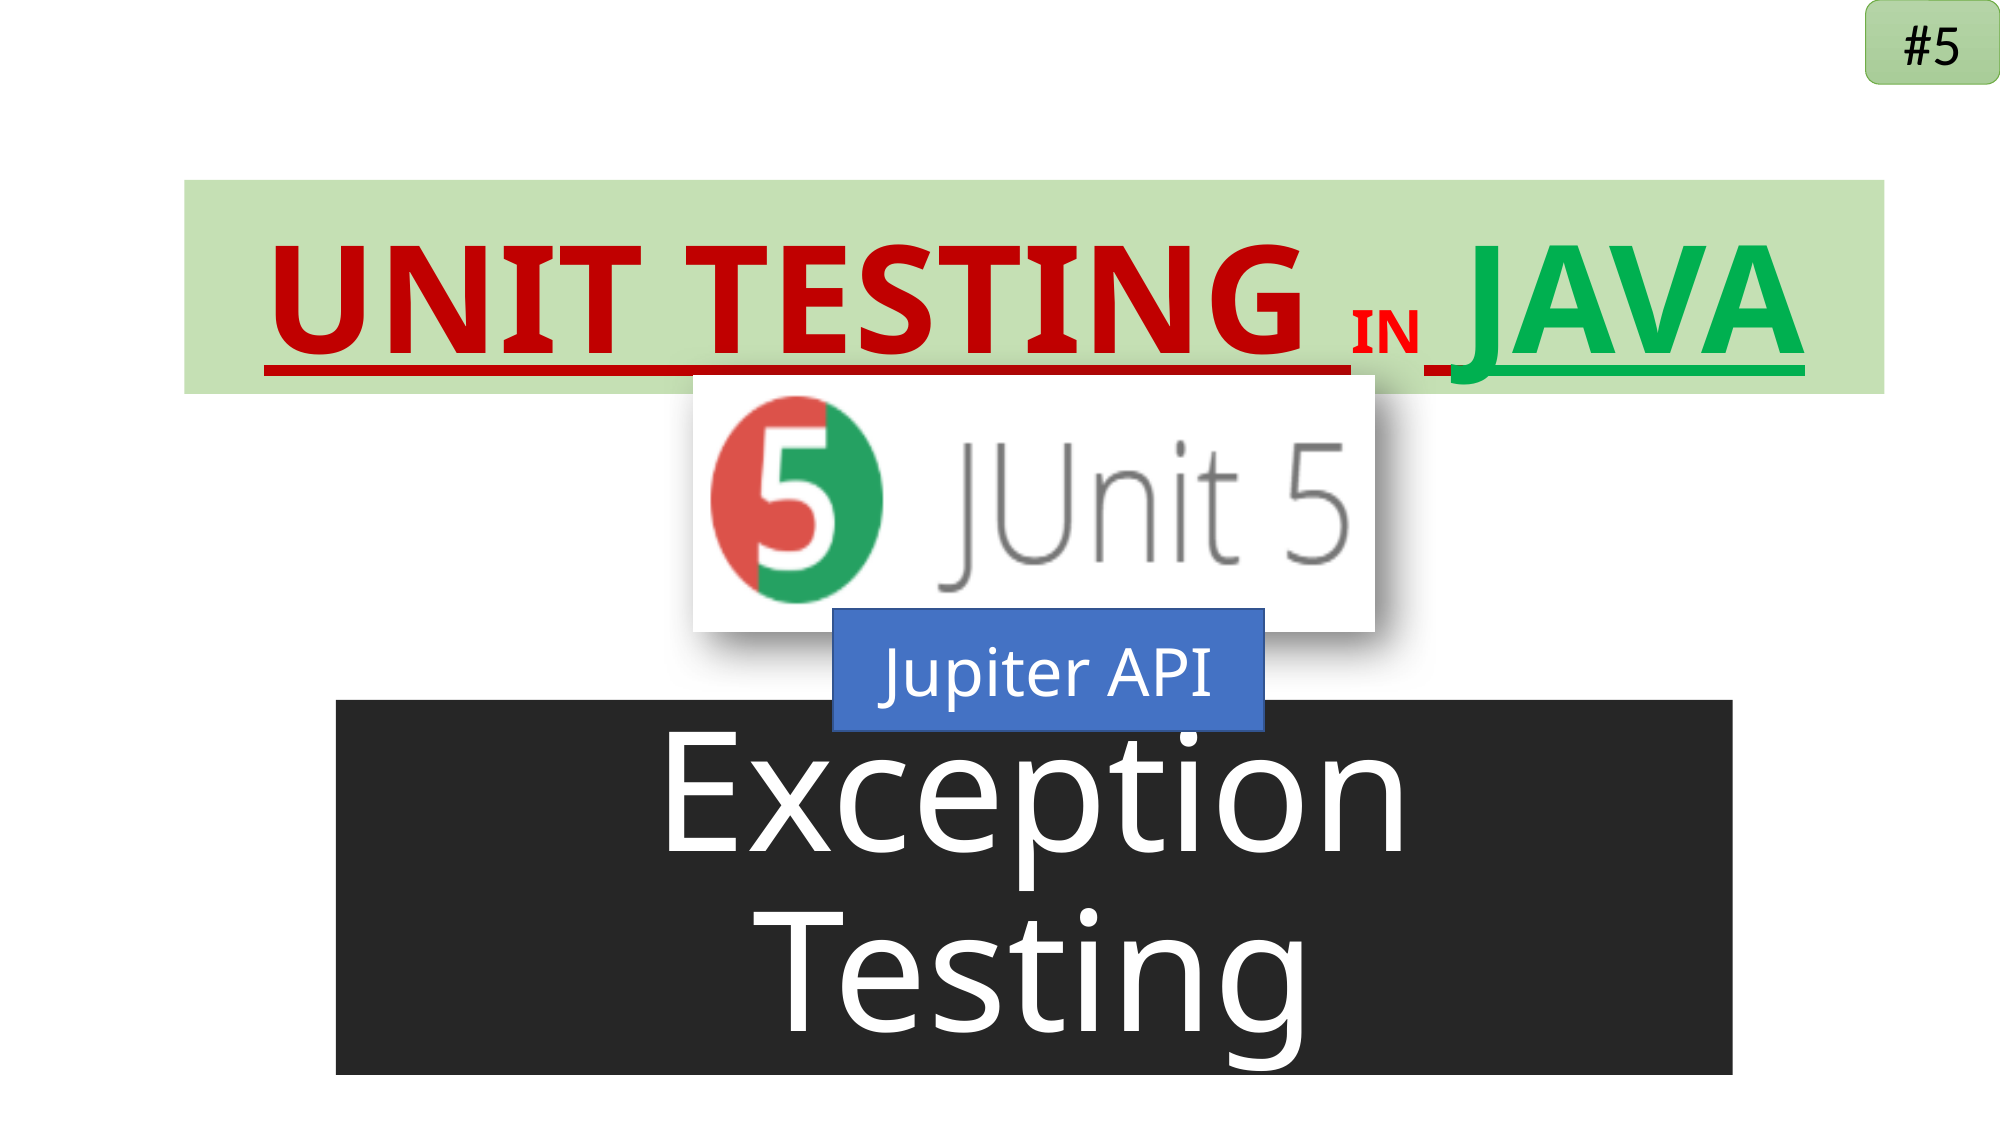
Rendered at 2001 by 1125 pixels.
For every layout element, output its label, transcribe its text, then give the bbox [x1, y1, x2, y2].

text_box Exception Testing [335, 699, 1733, 1075]
text_box #5 [1865, 0, 2000, 85]
title UNIT TESTING IN JAVA [184, 179, 1885, 394]
picture [693, 375, 1375, 632]
text_box Jupiter API [832, 632, 1265, 732]
